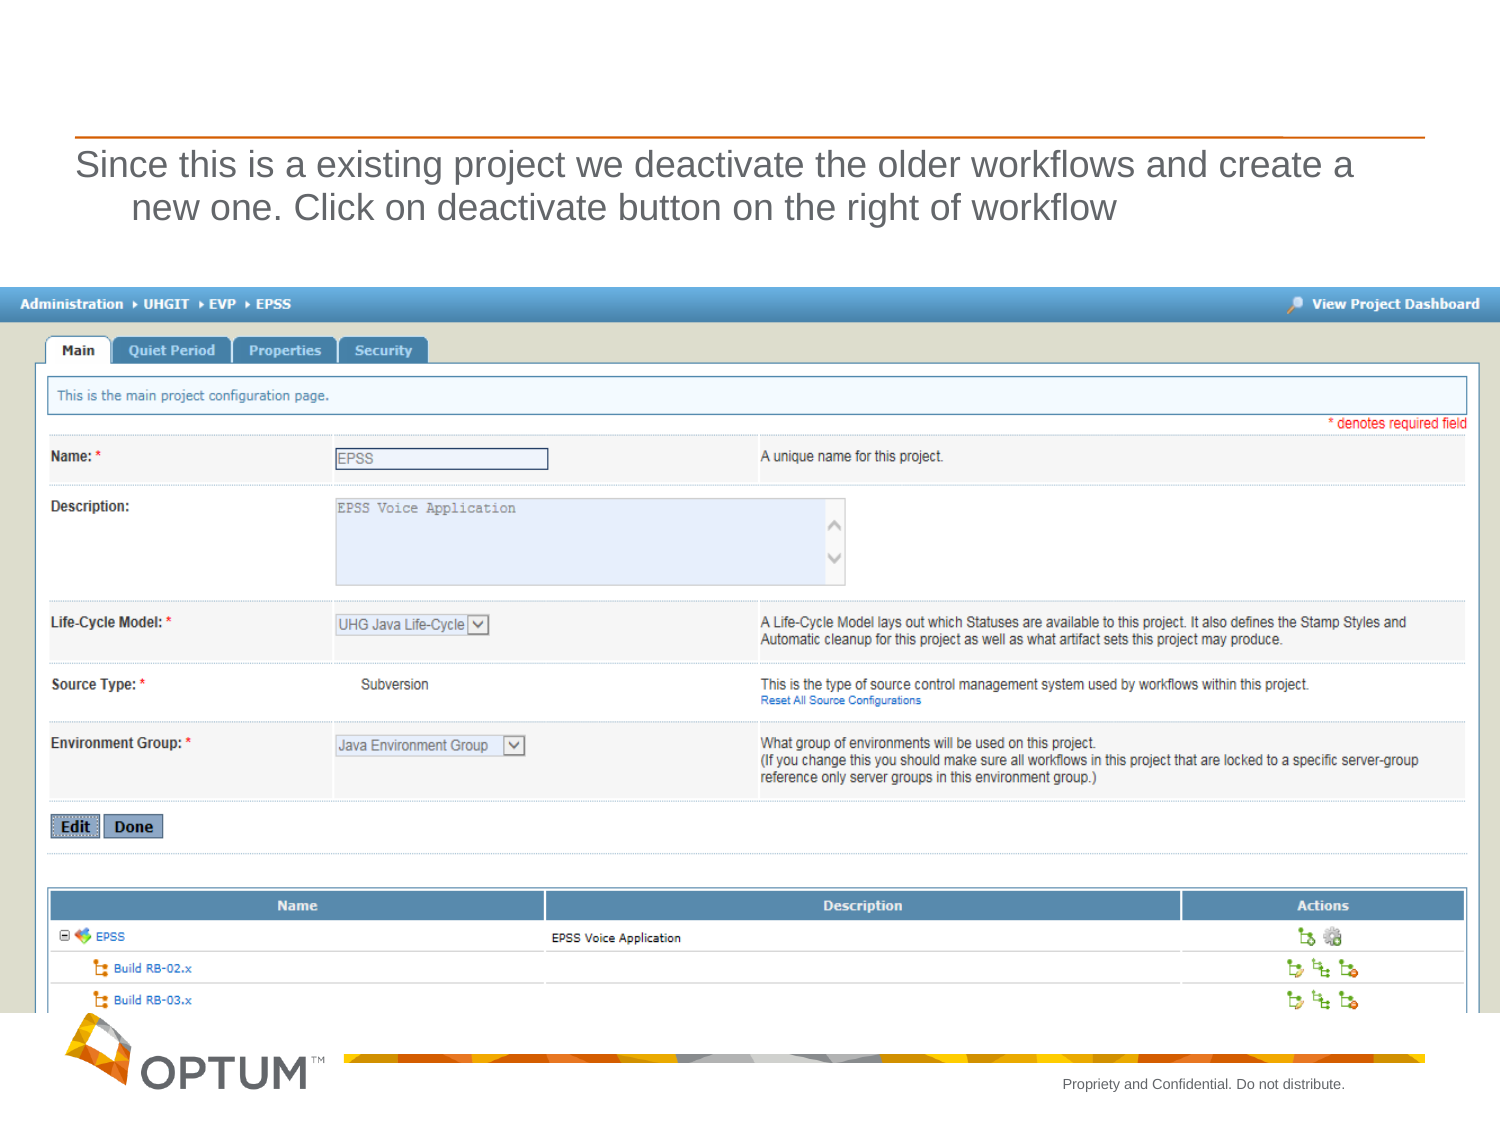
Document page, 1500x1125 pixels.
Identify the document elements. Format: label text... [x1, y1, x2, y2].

list Since this is a existing project we deactivate the older workflows and create a new one. Click on deactivate button on the right of workflow [75, 143, 1425, 285]
picture [343, 1054, 1425, 1063]
picture [0, 287, 1500, 1092]
